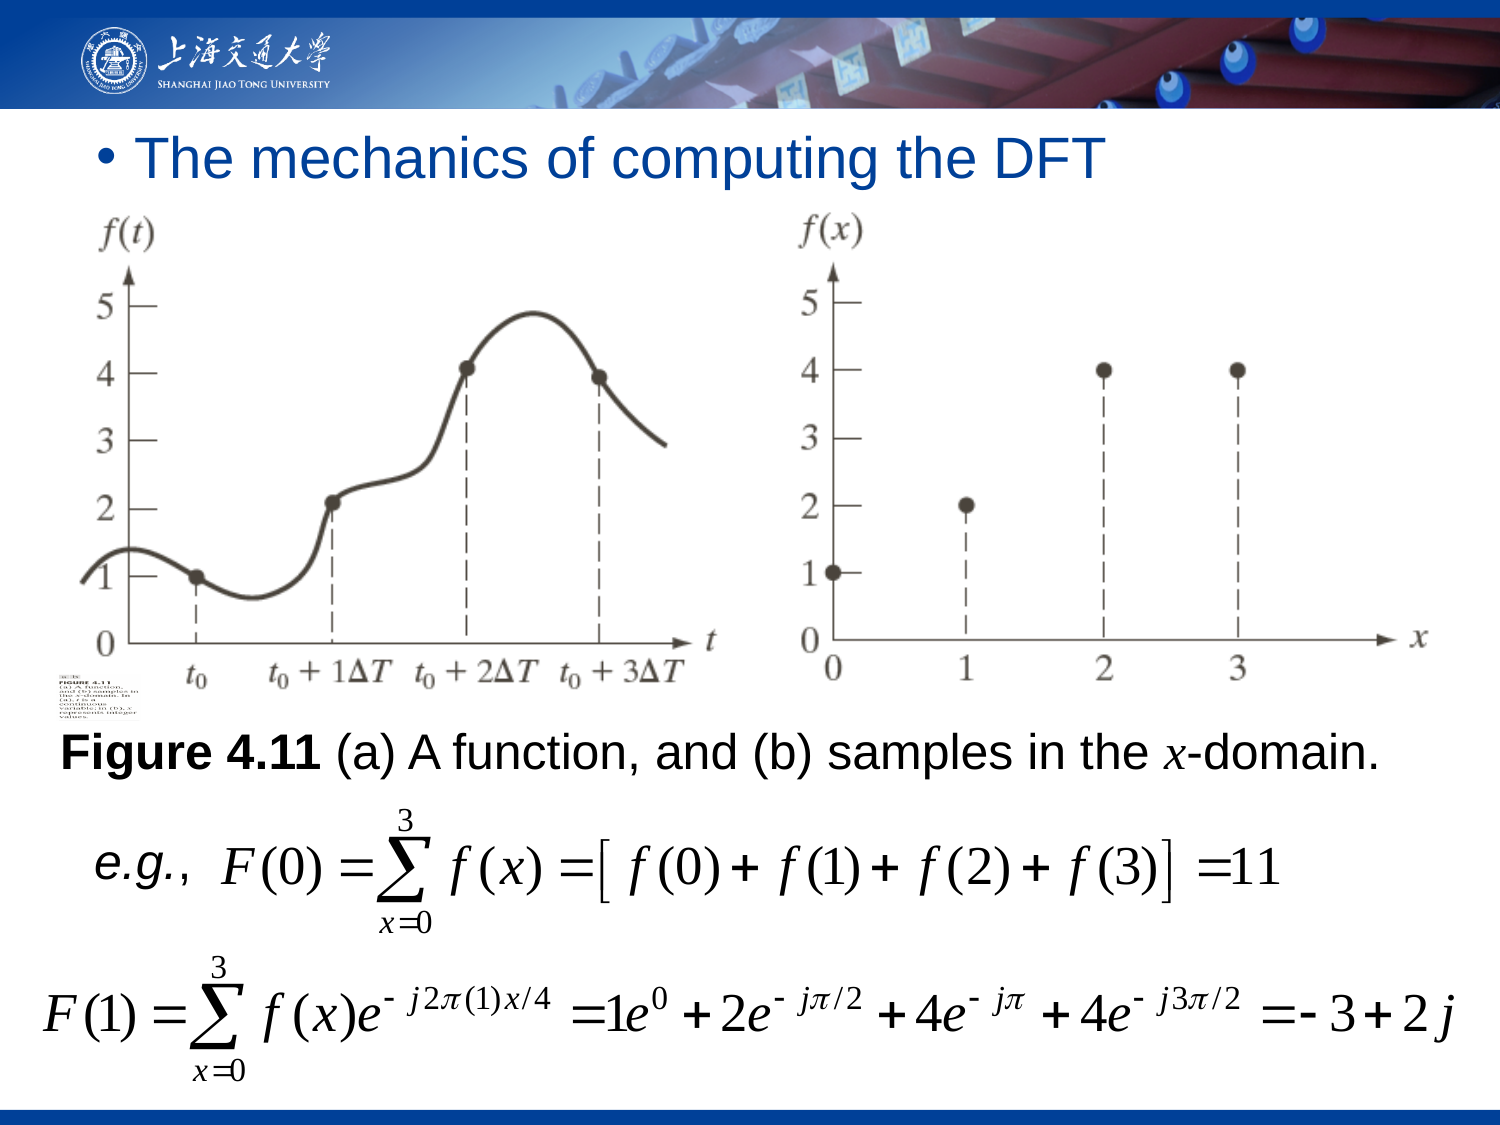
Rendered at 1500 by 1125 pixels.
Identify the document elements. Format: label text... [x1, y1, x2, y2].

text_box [34, 943, 1466, 1091]
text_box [212, 795, 1288, 943]
picture [56, 199, 1444, 721]
text_box The mechanics of computing the DFT [82, 112, 1123, 198]
text_box e.g., [79, 821, 207, 897]
picture [0, 18, 1500, 109]
text_box Figure 4.11 (a) A function, and (b) samples in the x-domain. [45, 712, 1454, 787]
